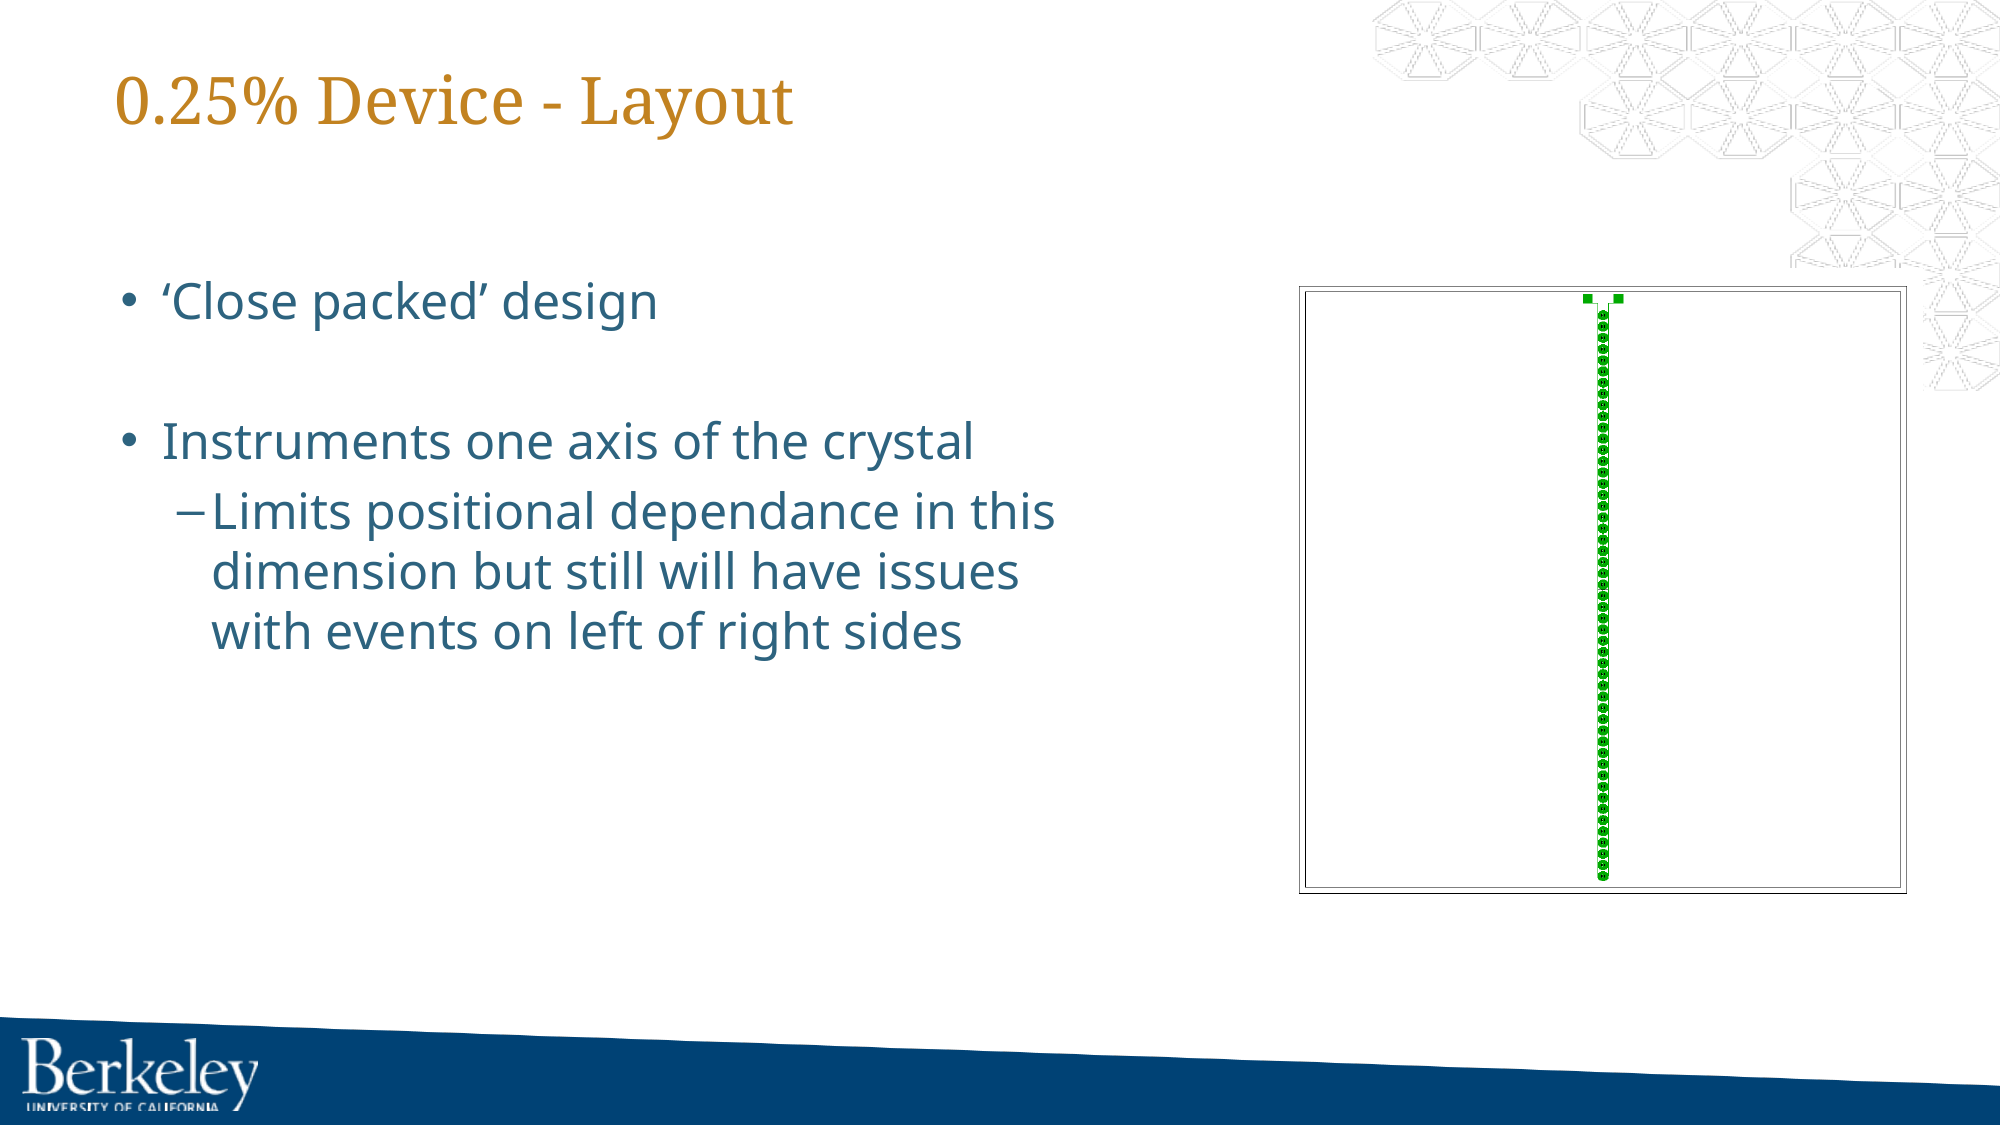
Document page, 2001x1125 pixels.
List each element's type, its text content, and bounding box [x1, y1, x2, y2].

picture [1272, 268, 1924, 914]
list ‘Close packed’ design Instruments one axis of the crystal Limits positional dependance in this dimension but still will have issues with events on left of right sides [105, 192, 1093, 913]
title 0.25% Device - Layout [99, 3, 1799, 193]
